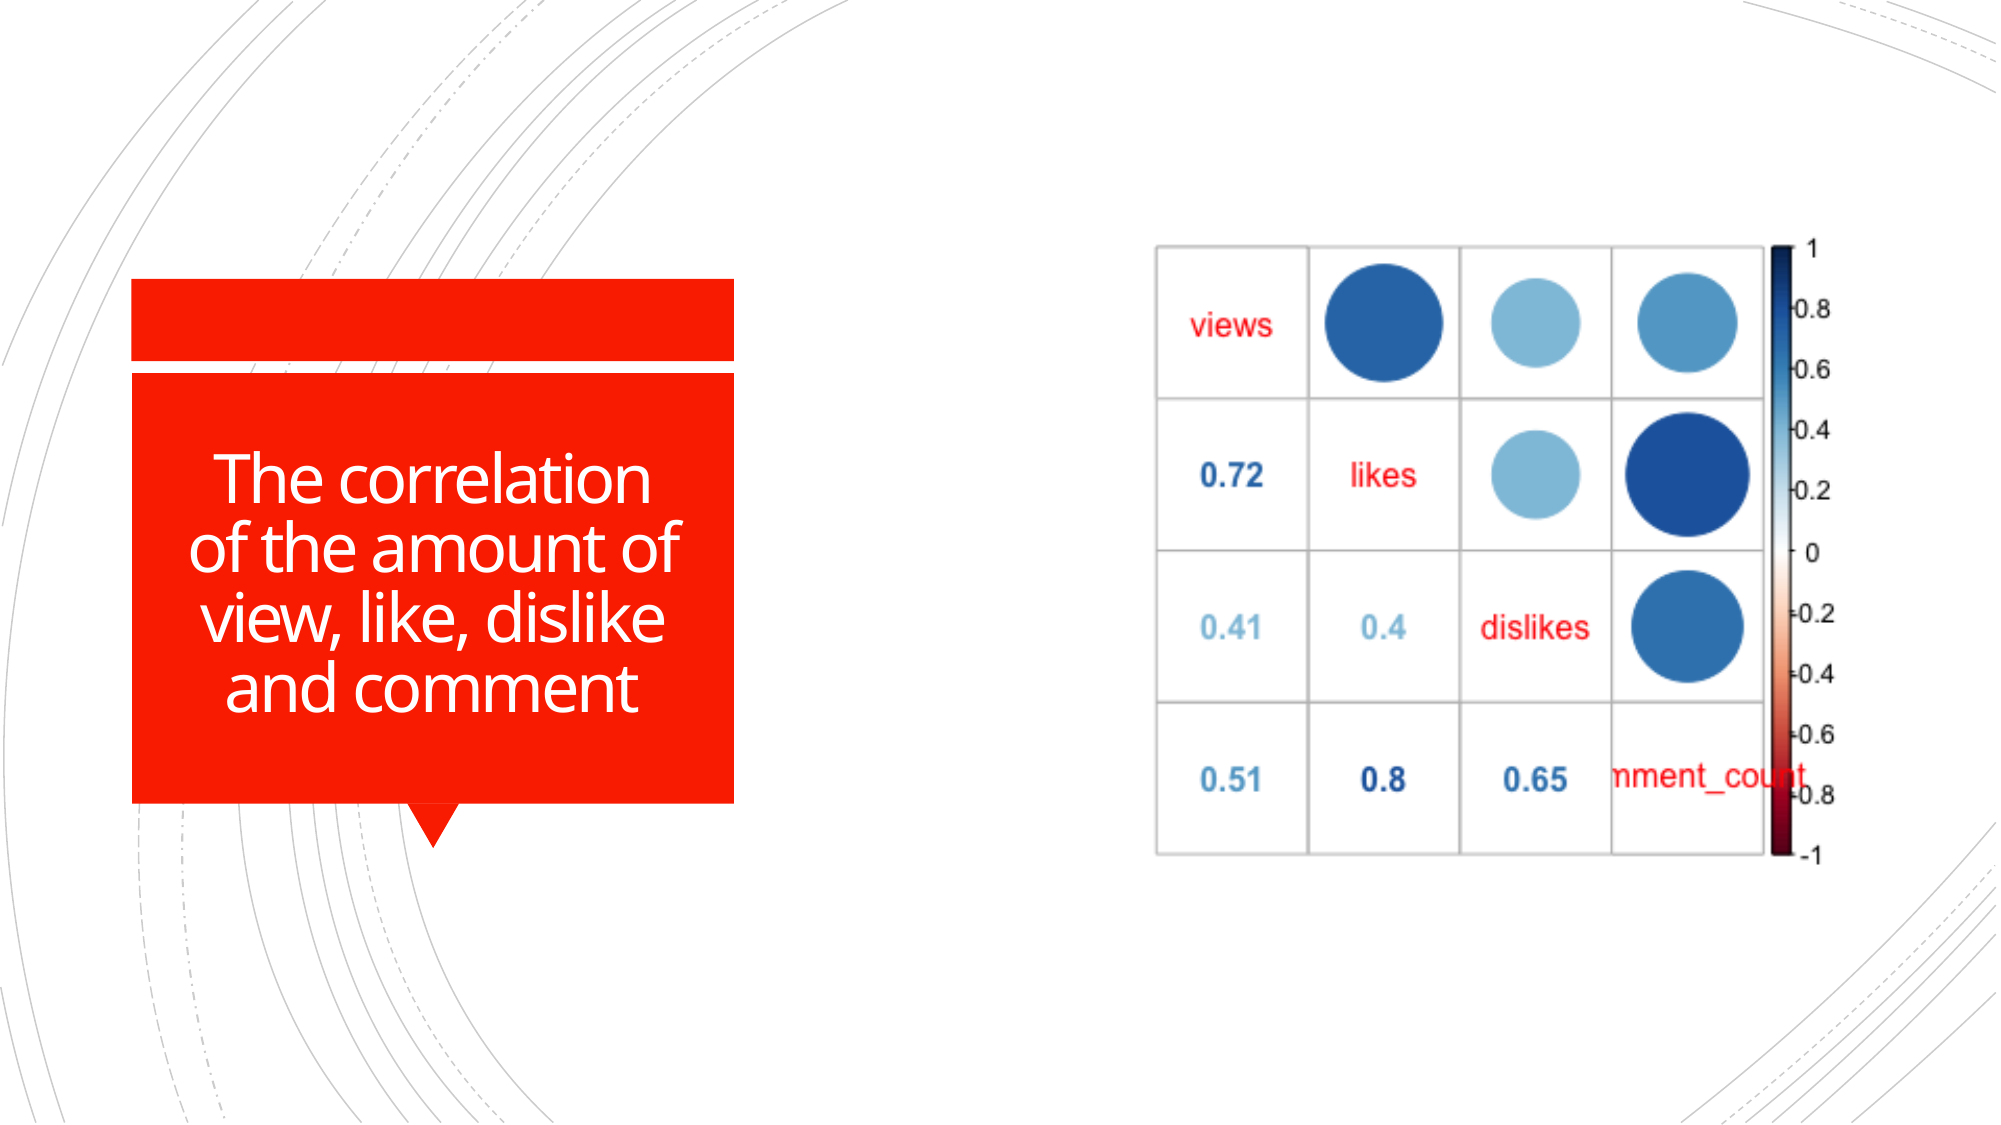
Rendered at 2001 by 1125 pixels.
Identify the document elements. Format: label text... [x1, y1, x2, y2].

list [854, 161, 1856, 963]
title The correlation of the amount of view, like, dislike and comment [145, 385, 720, 789]
